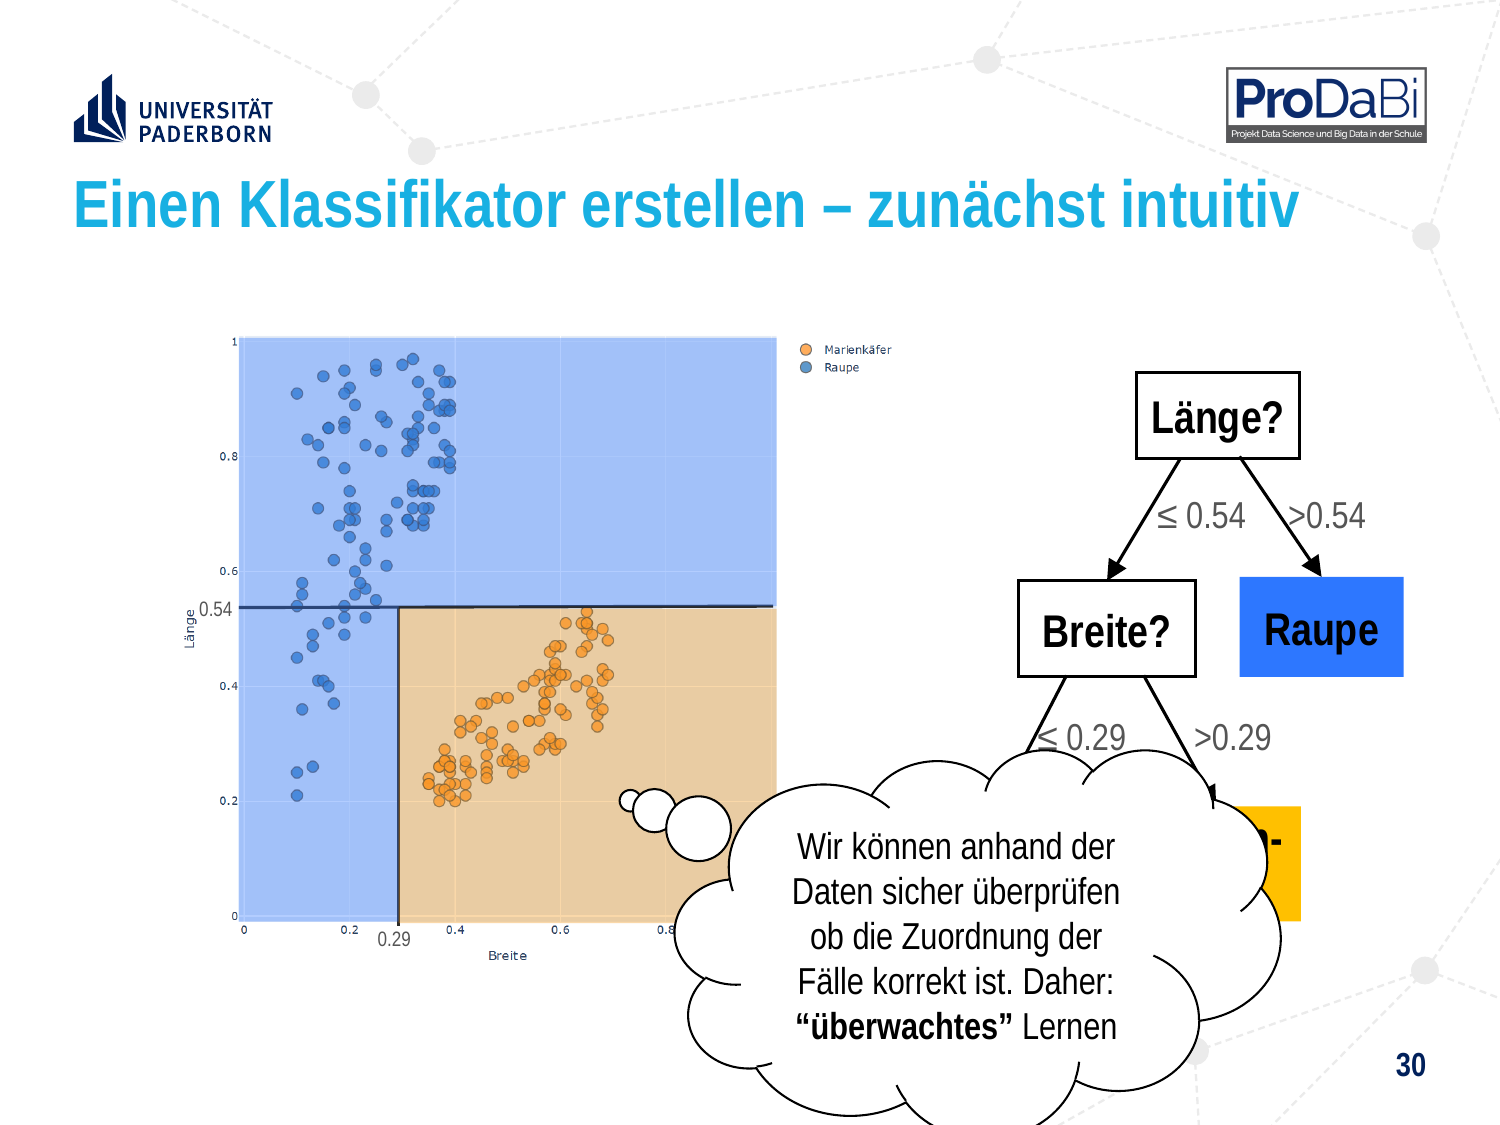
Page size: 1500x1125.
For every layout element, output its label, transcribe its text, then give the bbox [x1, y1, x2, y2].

text_box Einen Klassifikator erstellen – zunächst intuitiv [73, 168, 1426, 340]
slide_number 30 [1308, 1042, 1427, 1091]
text_box Breite? [1018, 580, 1196, 678]
picture [175, 320, 900, 970]
text_box ≤ 0.54 >0.54 [1184, 483, 1234, 544]
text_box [1239, 456, 1322, 577]
text_box ≤ 0.29 >0.29 [1220, 705, 1301, 765]
text_box Marien-käfer [1233, 805, 1302, 922]
text_box Länge? [1135, 372, 1301, 460]
picture [1226, 67, 1427, 143]
text_box Wir können anhand der Daten sicher überprüfen ob die Zuordnung der Fälle korrekt ist. Daher: “überwachtes” Lernen [687, 749, 1282, 1125]
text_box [998, 675, 1067, 806]
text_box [1107, 459, 1180, 581]
text_box ≤ 0.54 >0.54 [1327, 483, 1381, 544]
text_box ≤ 0.29 >0.29 [1071, 705, 1138, 765]
text_box Raupe [1239, 576, 1405, 678]
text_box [1143, 675, 1217, 807]
